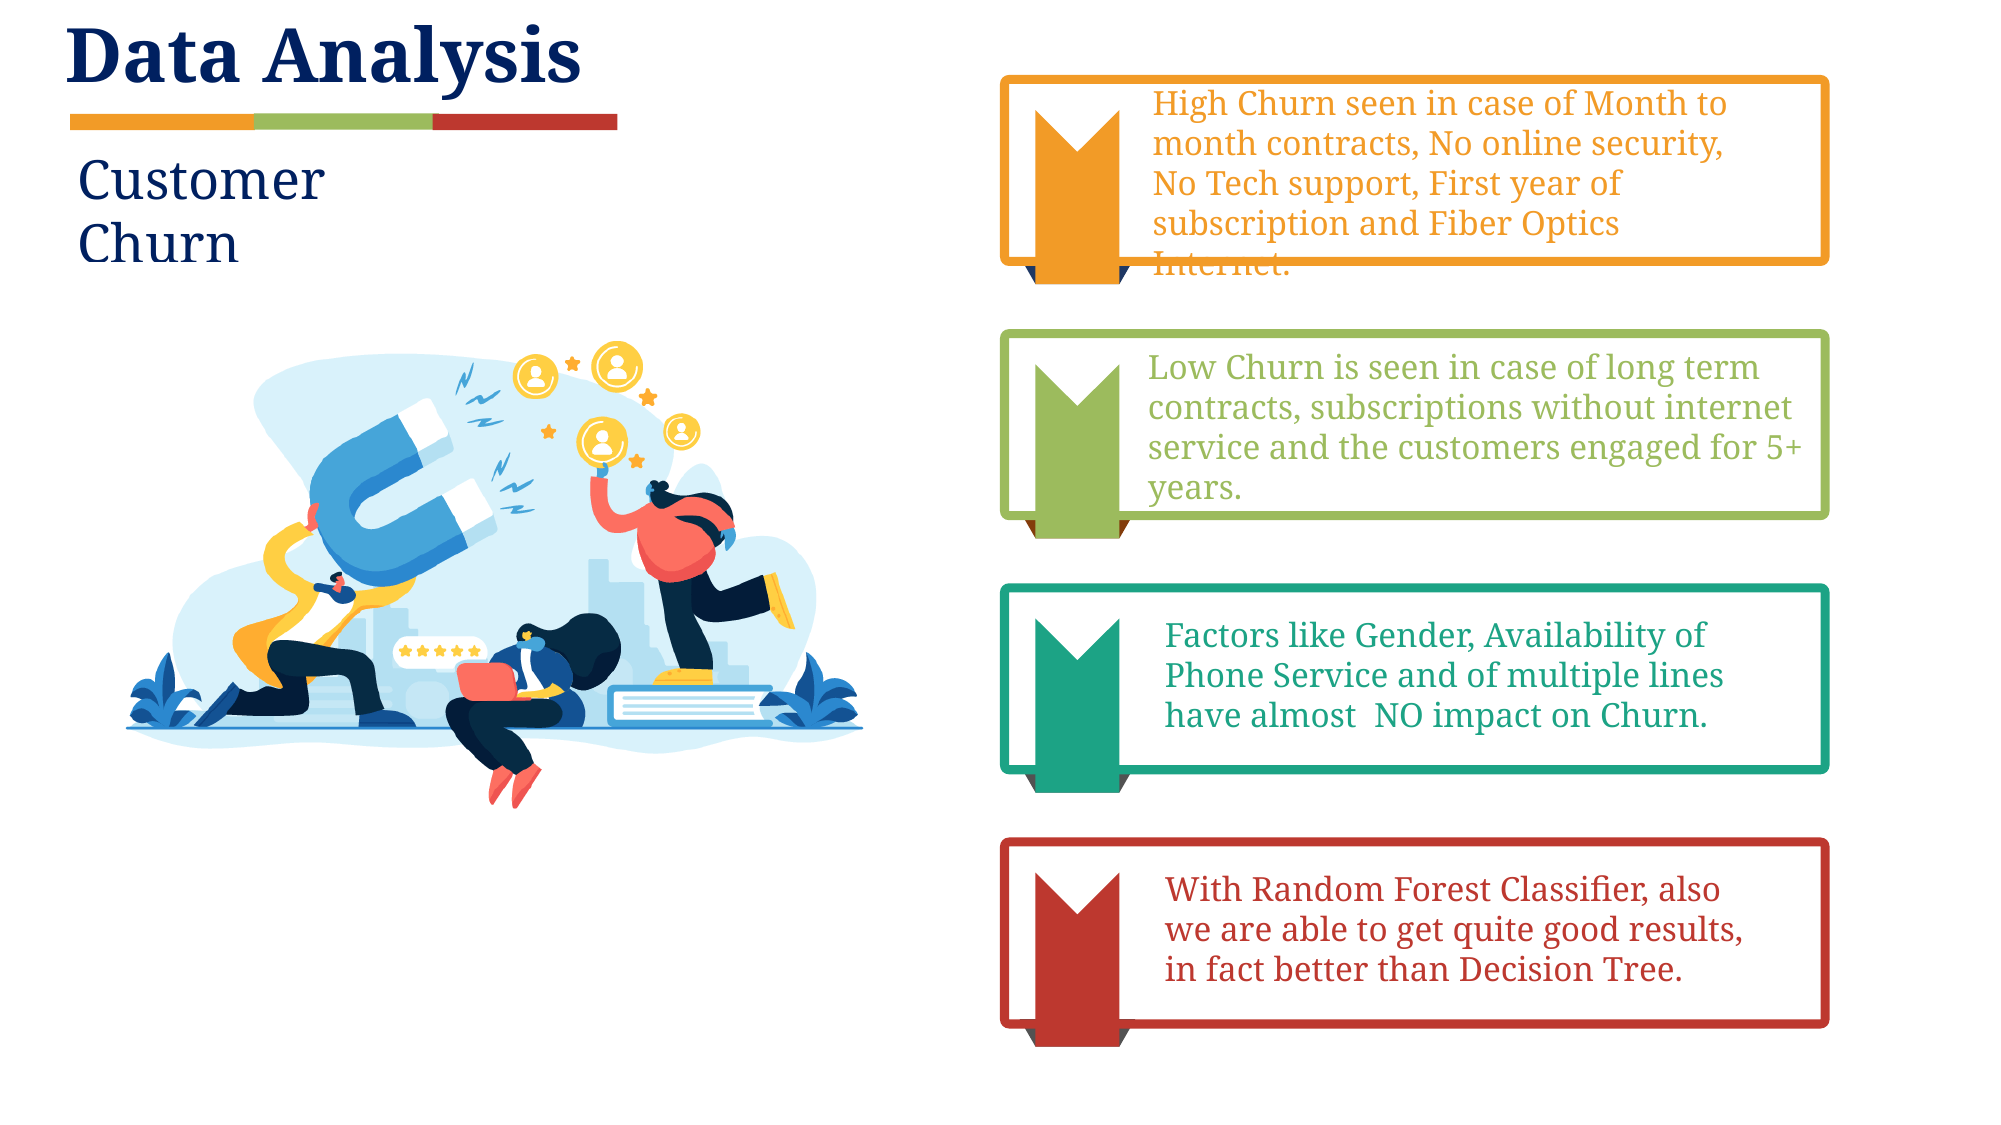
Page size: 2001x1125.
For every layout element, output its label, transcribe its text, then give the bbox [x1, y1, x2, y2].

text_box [49, 0, 909, 131]
text_box Customer Churn [62, 140, 513, 283]
picture [74, 262, 912, 1023]
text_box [999, 583, 1830, 793]
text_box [999, 328, 1830, 539]
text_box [999, 837, 1830, 1047]
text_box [999, 74, 1830, 285]
